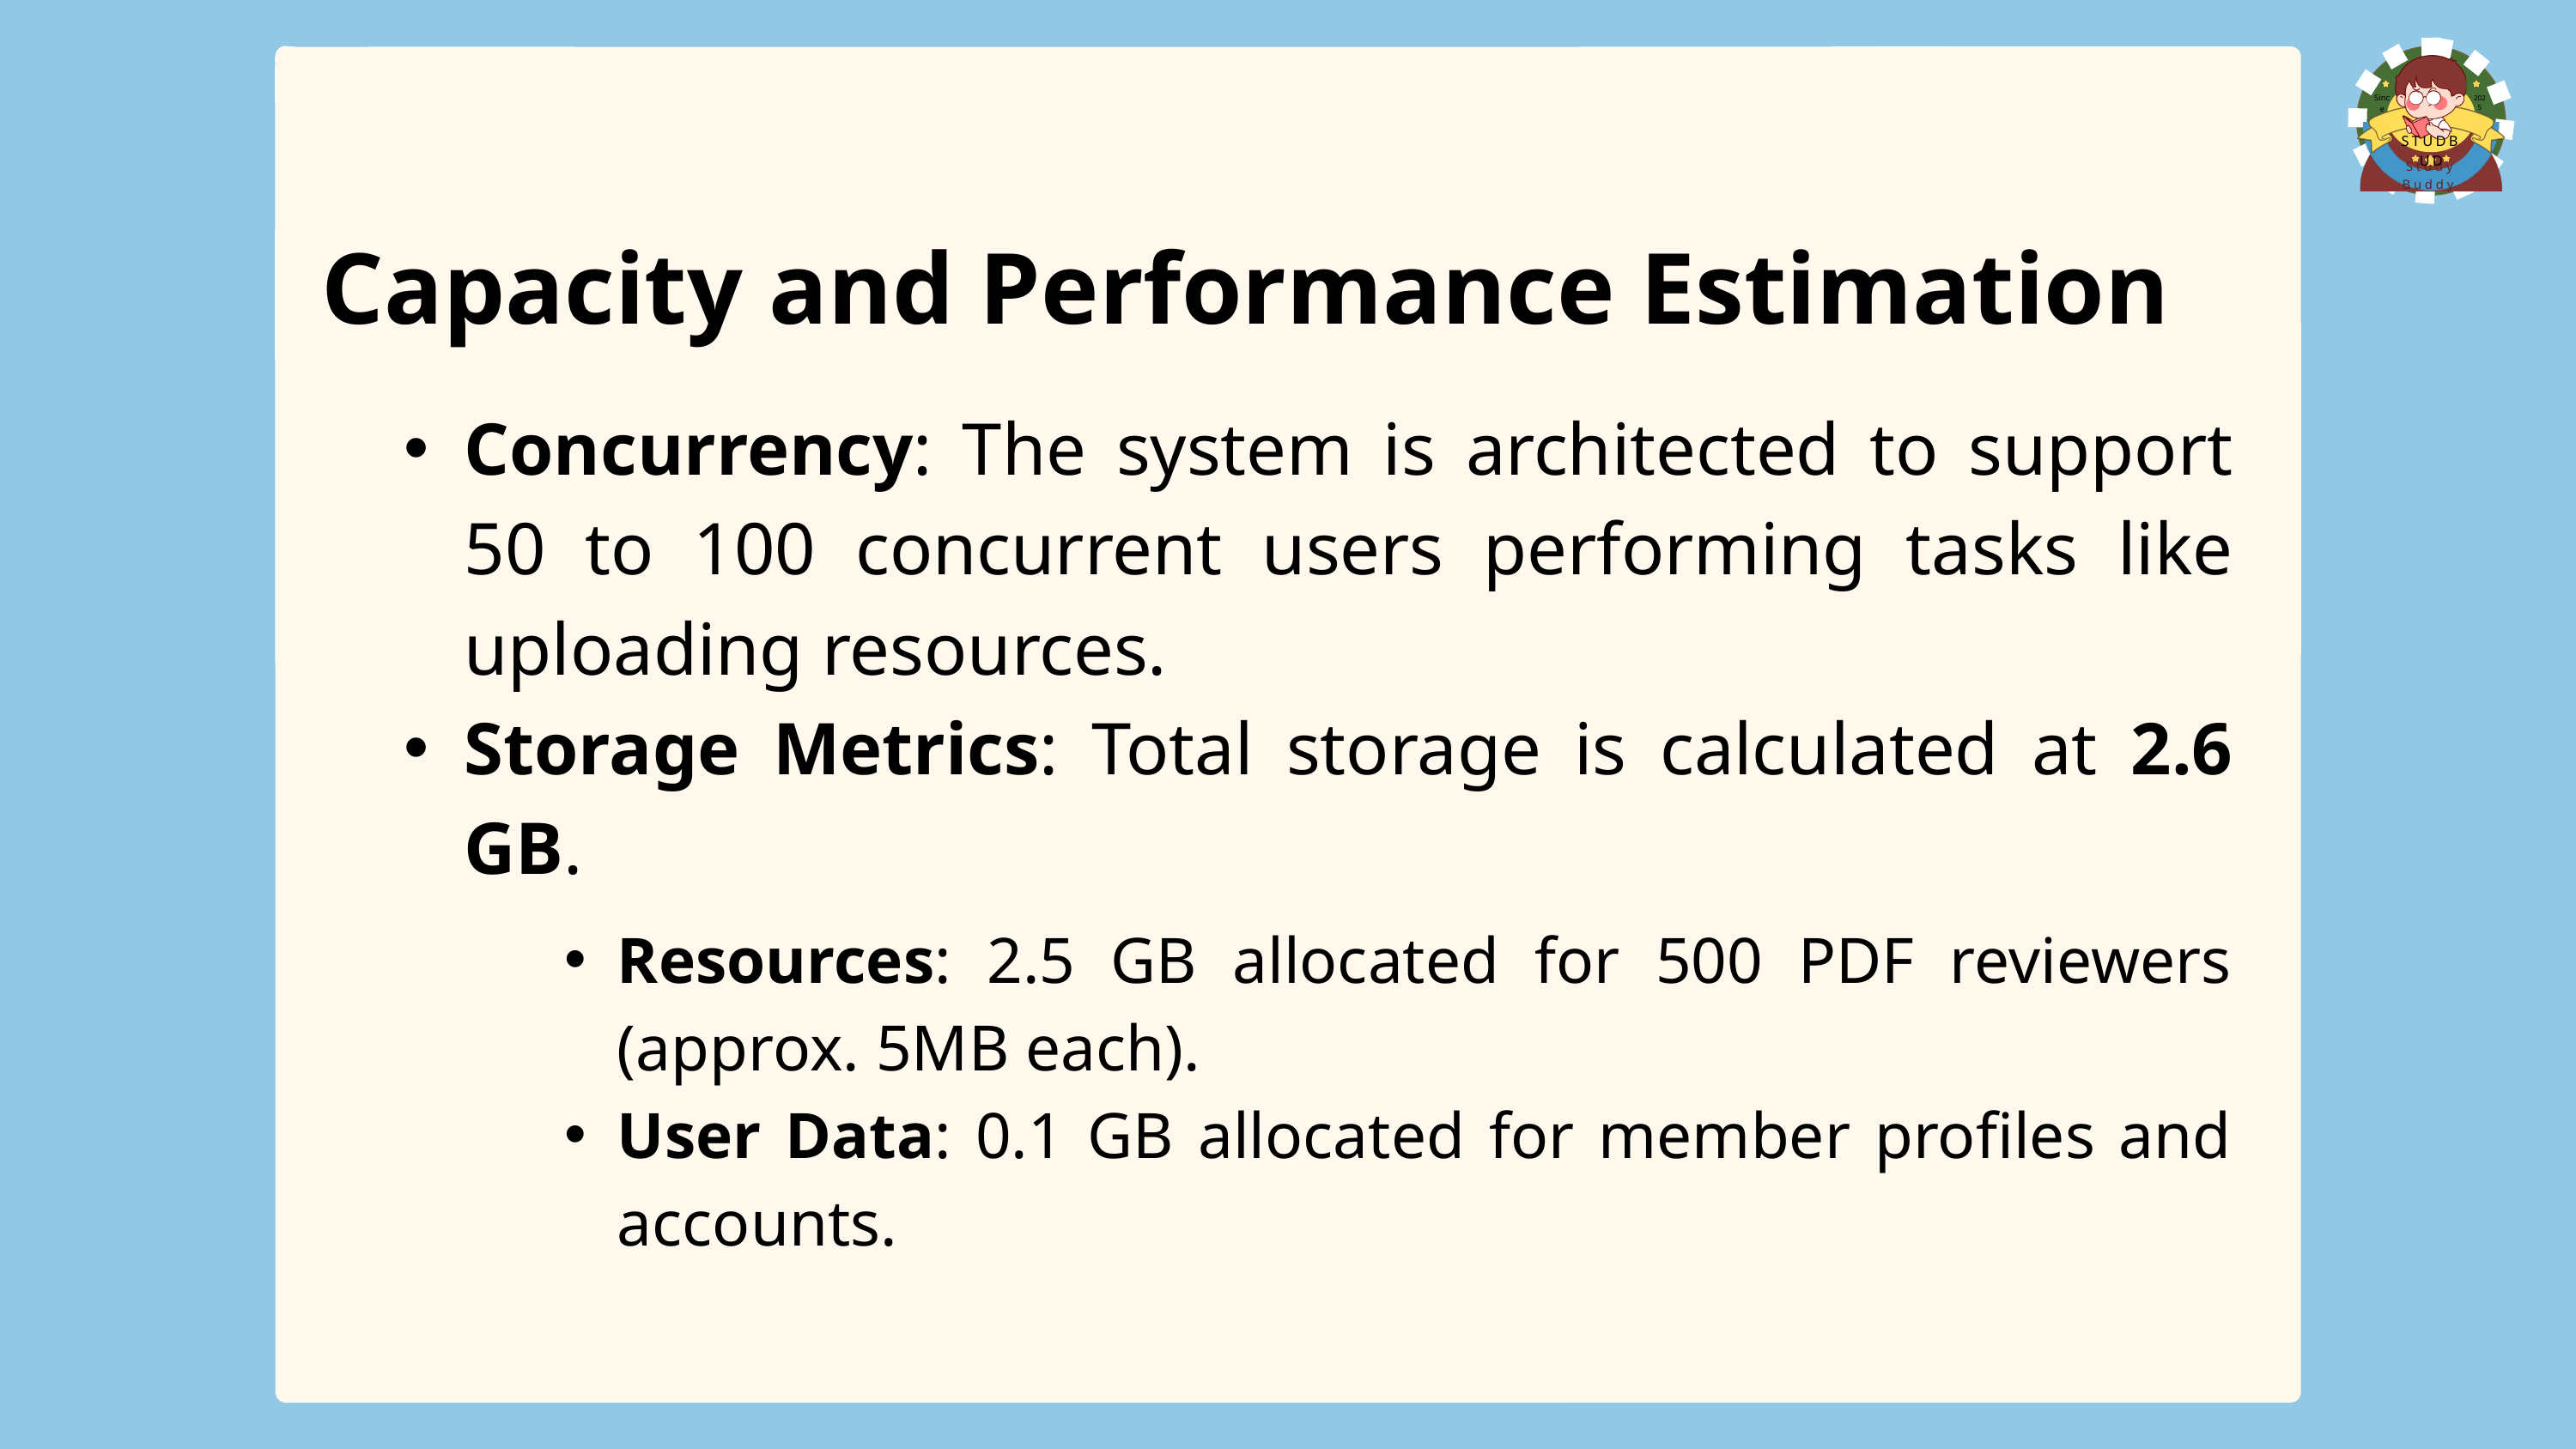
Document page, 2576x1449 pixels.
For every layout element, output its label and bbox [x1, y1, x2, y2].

text_box [2394, 55, 2467, 141]
text_box [274, 45, 2302, 1404]
text_box [2357, 46, 2505, 195]
text_box [2386, 80, 2476, 153]
